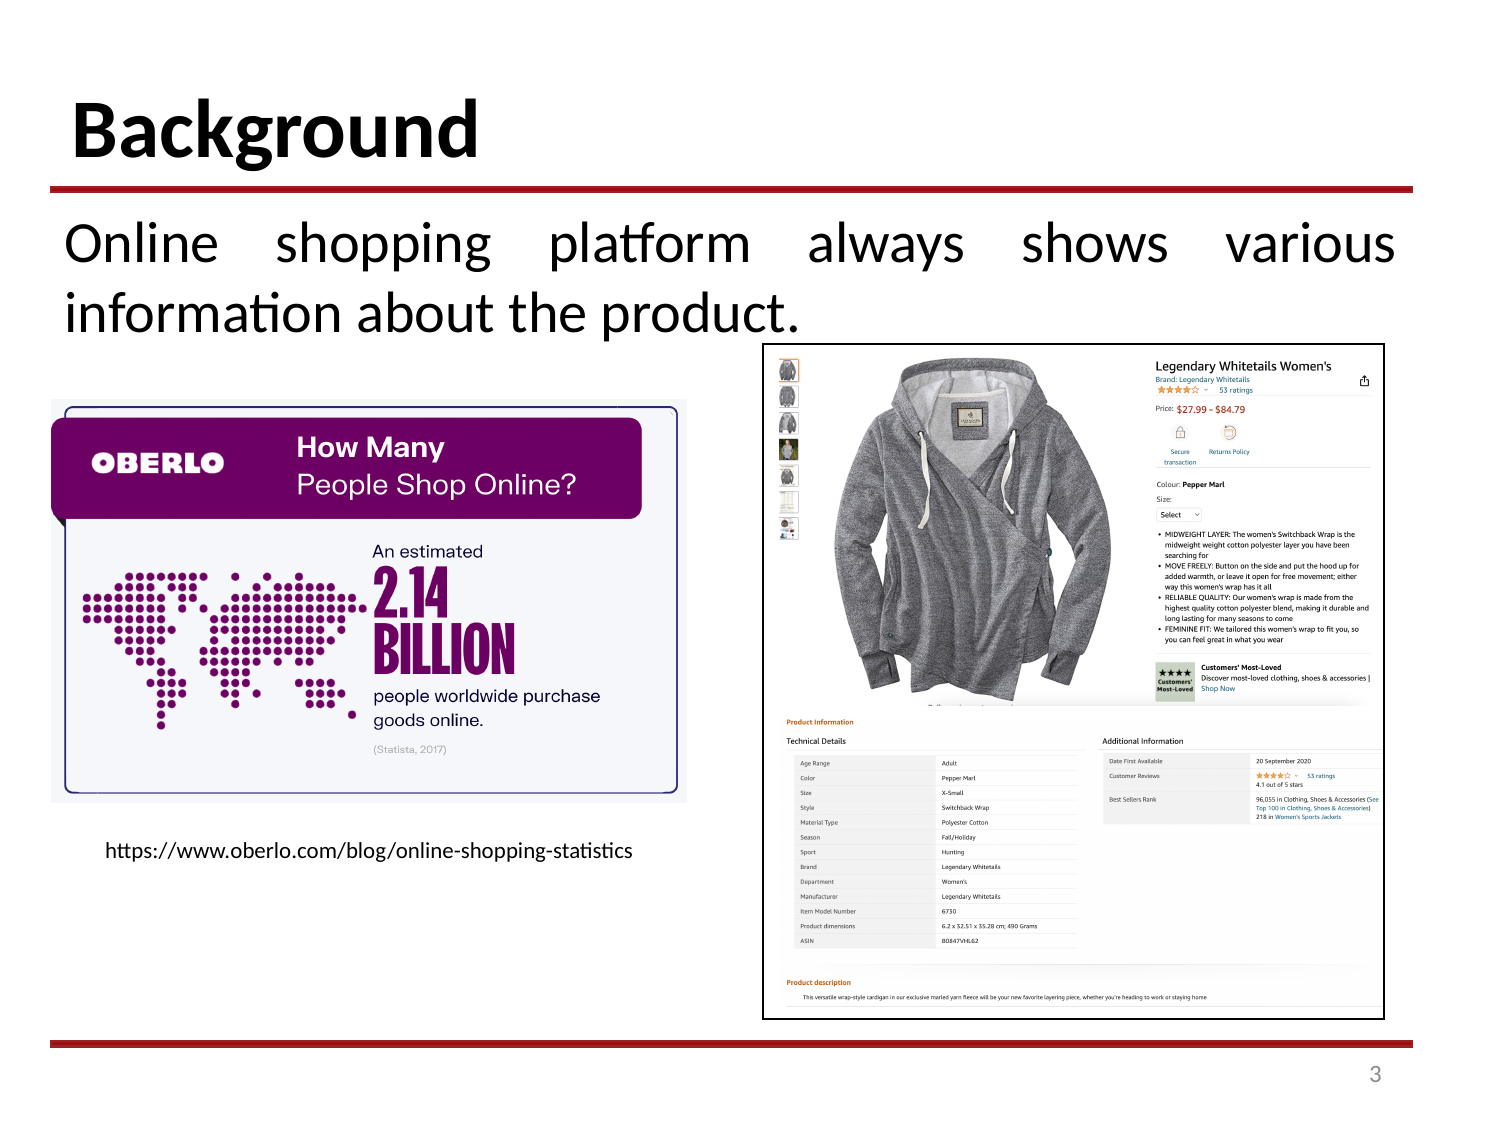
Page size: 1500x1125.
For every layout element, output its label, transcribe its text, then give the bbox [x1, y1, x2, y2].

picture [779, 348, 1373, 706]
slide_number 3 [1059, 1048, 1397, 1103]
text_box [762, 343, 1385, 1020]
text_box [50, 186, 1413, 193]
picture [51, 399, 687, 803]
text_box https://www.oberlo.com/blog/online-shopping-statistics [90, 827, 650, 871]
text_box Background [49, 66, 535, 182]
picture [779, 717, 1384, 1007]
text_box Online shopping platform always shows various information about the product. [49, 197, 1412, 352]
text_box [50, 1040, 1413, 1048]
